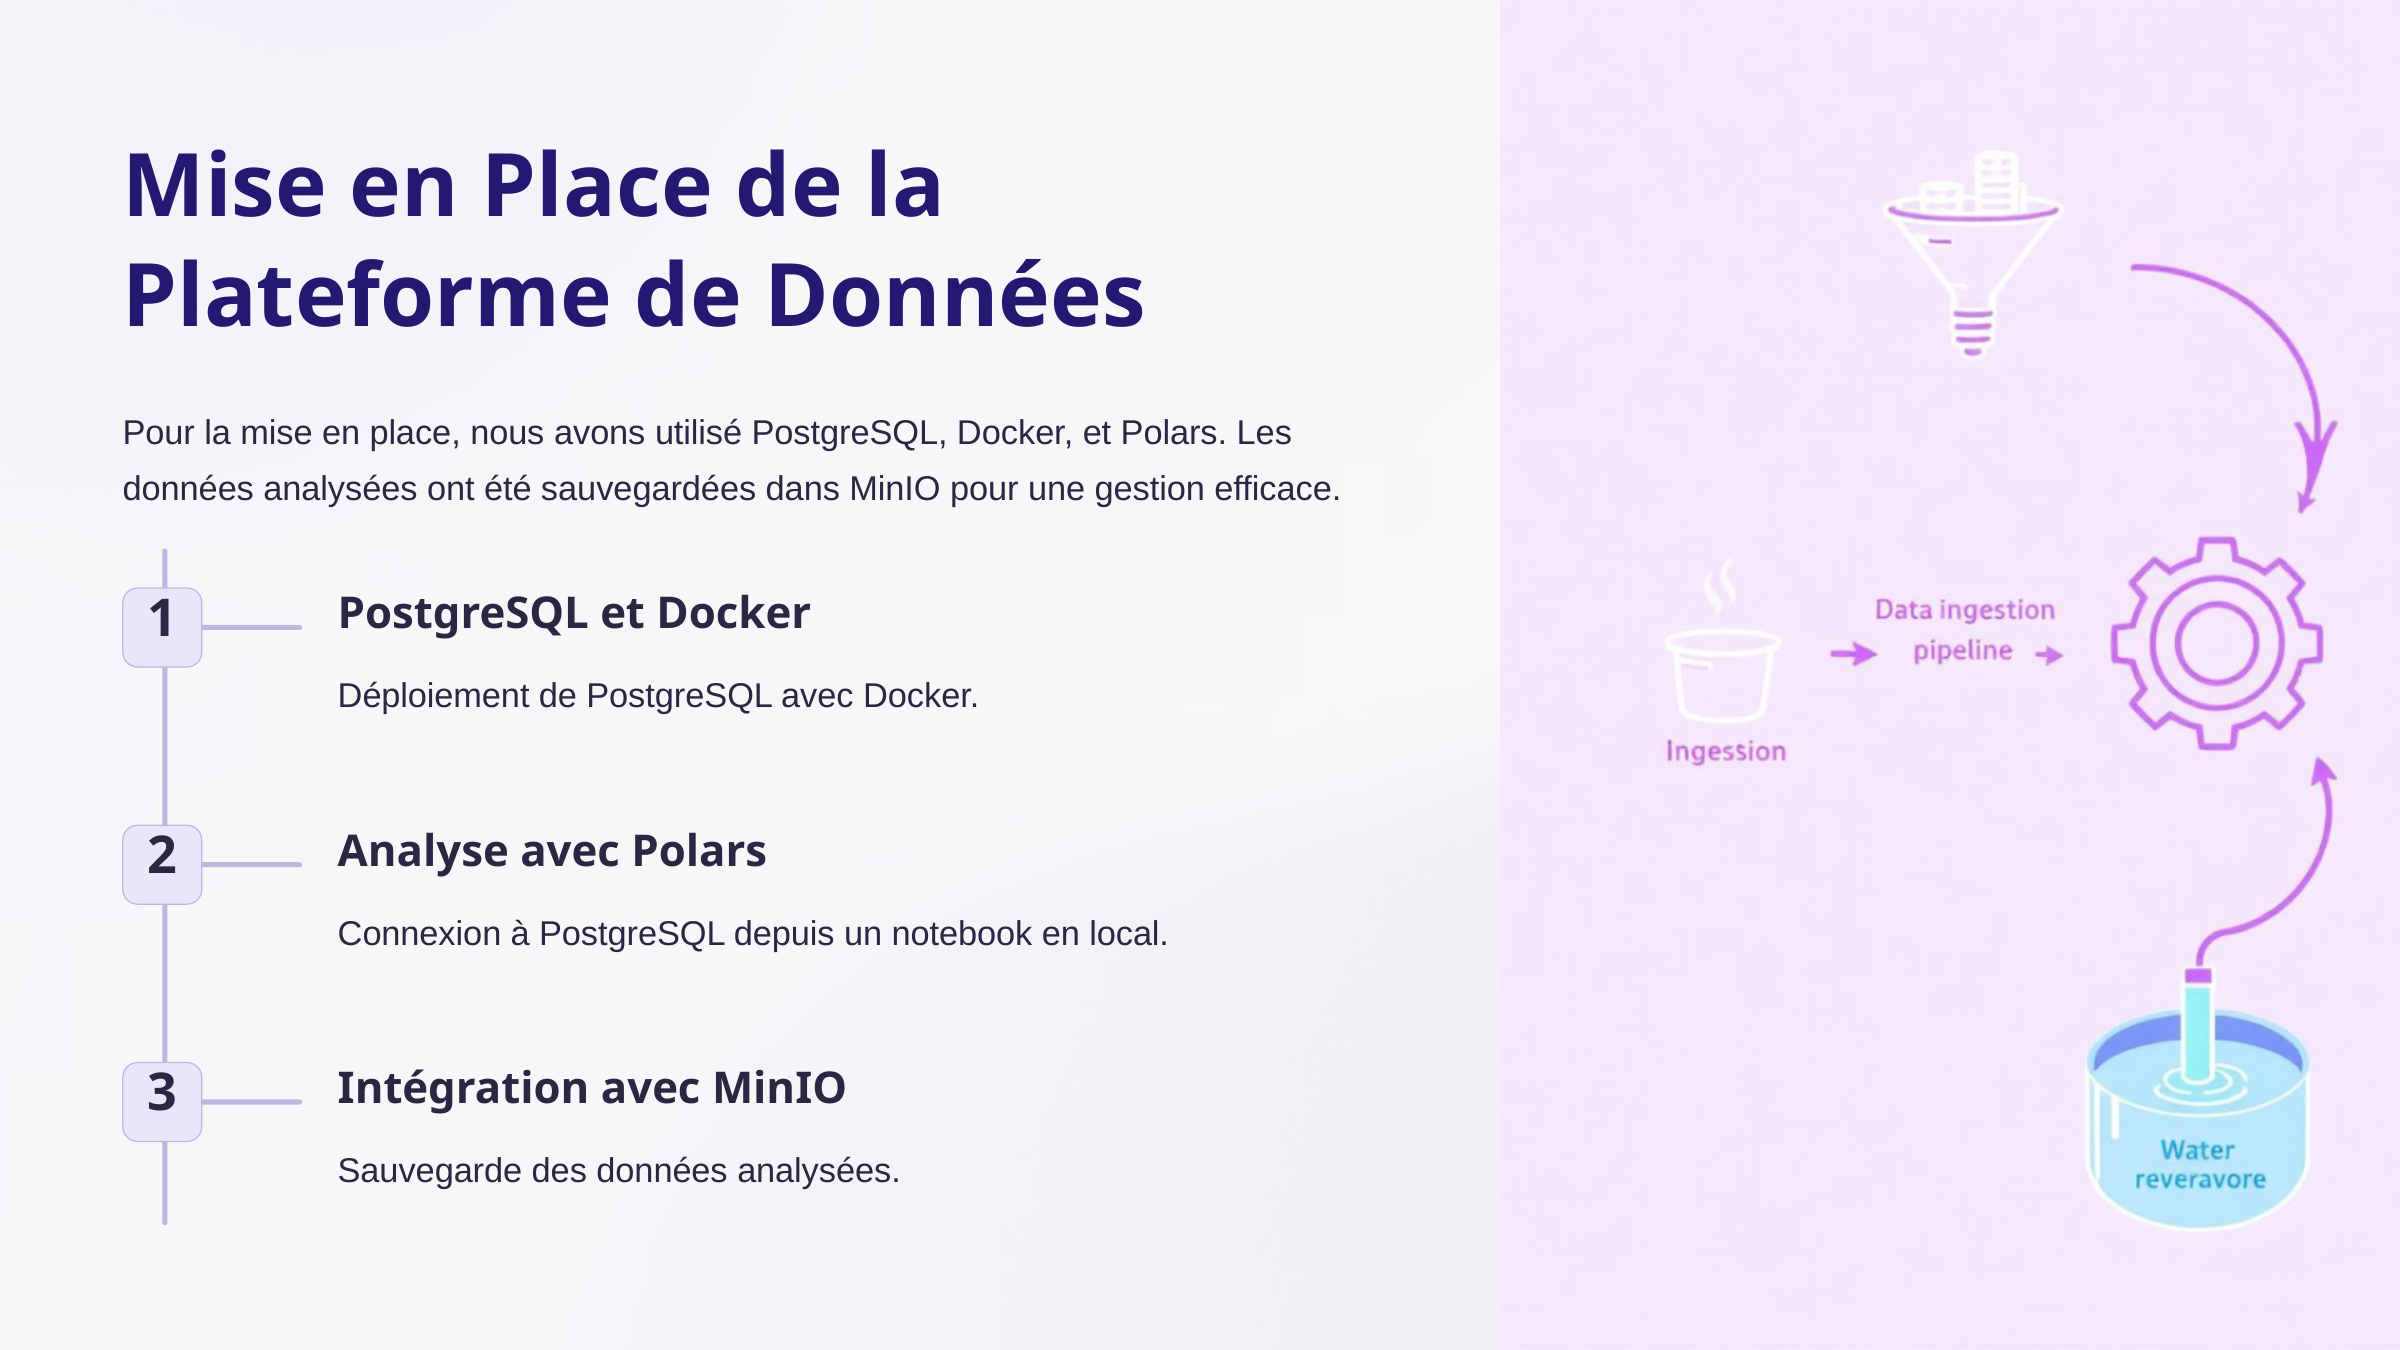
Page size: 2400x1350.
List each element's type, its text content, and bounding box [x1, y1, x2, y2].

text_box Analyse avec Polars [337, 820, 777, 876]
text_box Déploiement de PostgreSQL avec Docker. [337, 659, 1378, 716]
text_box PostgreSQL et Docker [337, 583, 792, 639]
text_box Sauvegarde des données analysées. [337, 1133, 1378, 1191]
picture [1499, 0, 2400, 1350]
text_box [162, 667, 168, 825]
text_box 2 [136, 831, 189, 898]
text_box [122, 1062, 202, 1142]
text_box [202, 1099, 303, 1105]
text_box Intégration avec MinIO [337, 1058, 808, 1113]
text_box [162, 548, 168, 587]
text_box [202, 624, 303, 630]
text_box [202, 862, 303, 868]
text_box [162, 1142, 168, 1226]
text_box [122, 825, 202, 905]
text_box [122, 587, 202, 667]
text_box 3 [136, 1069, 189, 1135]
text_box Pour la mise en place, nous avons utilisé PostgreSQL, Docker, et Polars. Les données analysées ont été sauvegardées dans MinIO pour une gestion efficace. [122, 396, 1378, 509]
text_box [162, 905, 168, 1062]
text_box Connexion à PostgreSQL depuis un notebook en local. [337, 896, 1378, 953]
text_box Mise en Place de la Plateforme de Données [122, 124, 1378, 344]
text_box 1 [136, 594, 189, 661]
